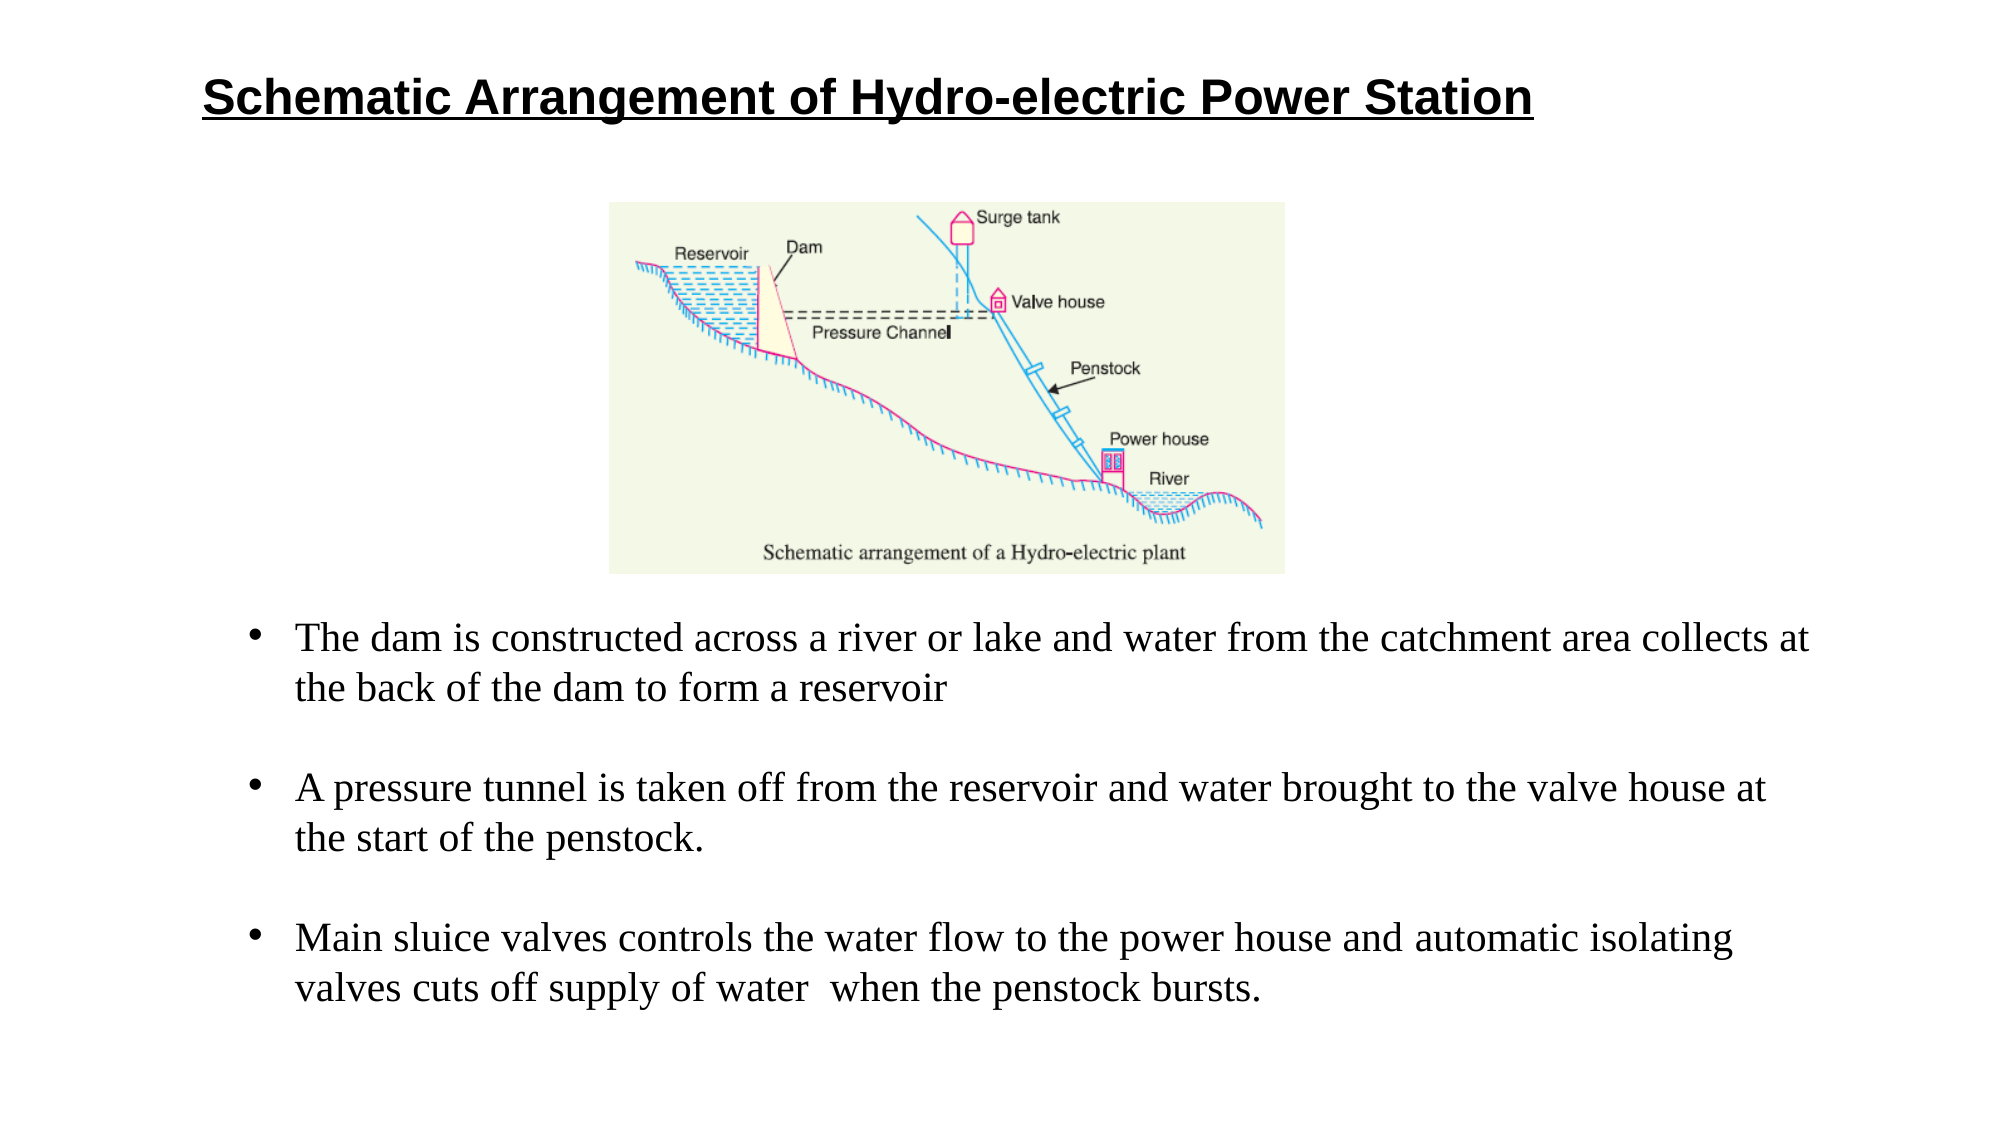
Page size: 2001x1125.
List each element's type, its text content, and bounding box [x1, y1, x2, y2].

title Schematic Arrangement of Hydro-electric Power Station [187, 53, 1882, 143]
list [609, 202, 1285, 574]
text_box The dam is constructed across a river or lake and water from the catchment area collects at the back of the dam to form a reservoir A pressure tunnel is taken off from the reservoir and water brought to the valve house at the start of the penstock. Main sluice valves controls the water flow to the power house and automatic isolating valves cuts off supply of water when the penstock bursts. [233, 602, 1835, 1017]
